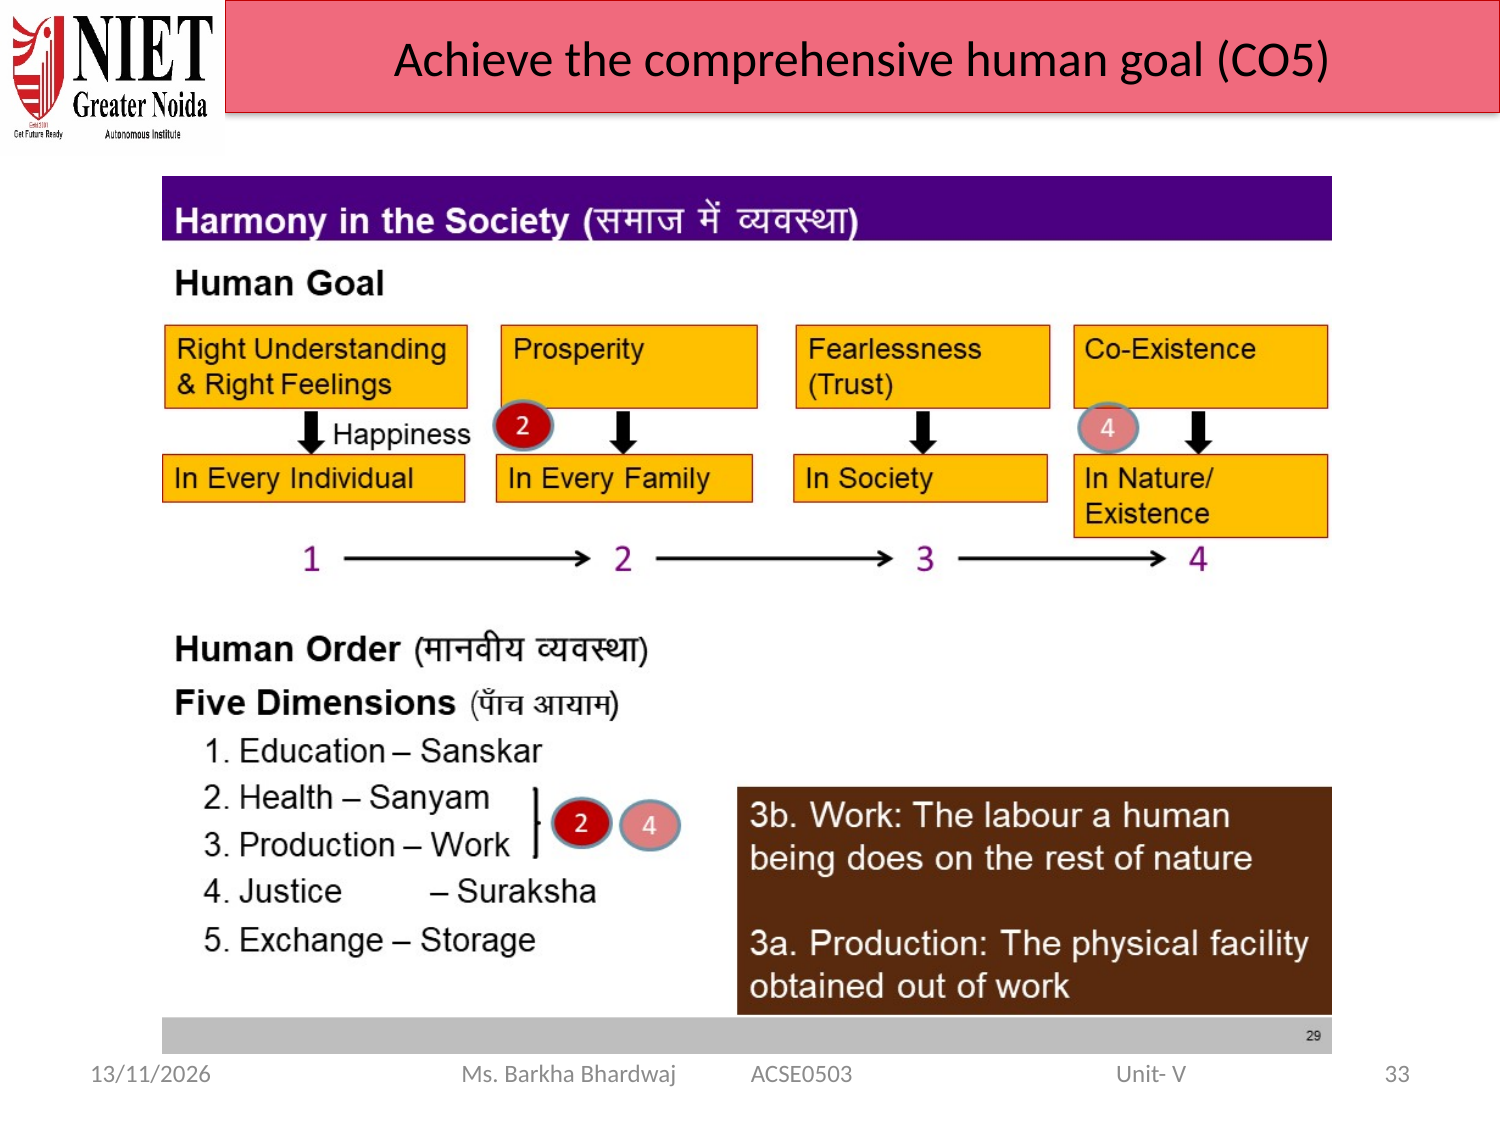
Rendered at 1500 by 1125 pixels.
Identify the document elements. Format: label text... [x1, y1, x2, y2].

slide_number 33 [1337, 1042, 1425, 1103]
text_box Achieve the comprehensive human goal (CO5) [226, 0, 1500, 113]
picture [162, 176, 1332, 1054]
footer Ms. Barkha Bhardwaj ACSE0503 Unit- V [412, 1063, 1238, 1103]
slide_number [75, 1042, 250, 1103]
picture [0, 0, 226, 156]
